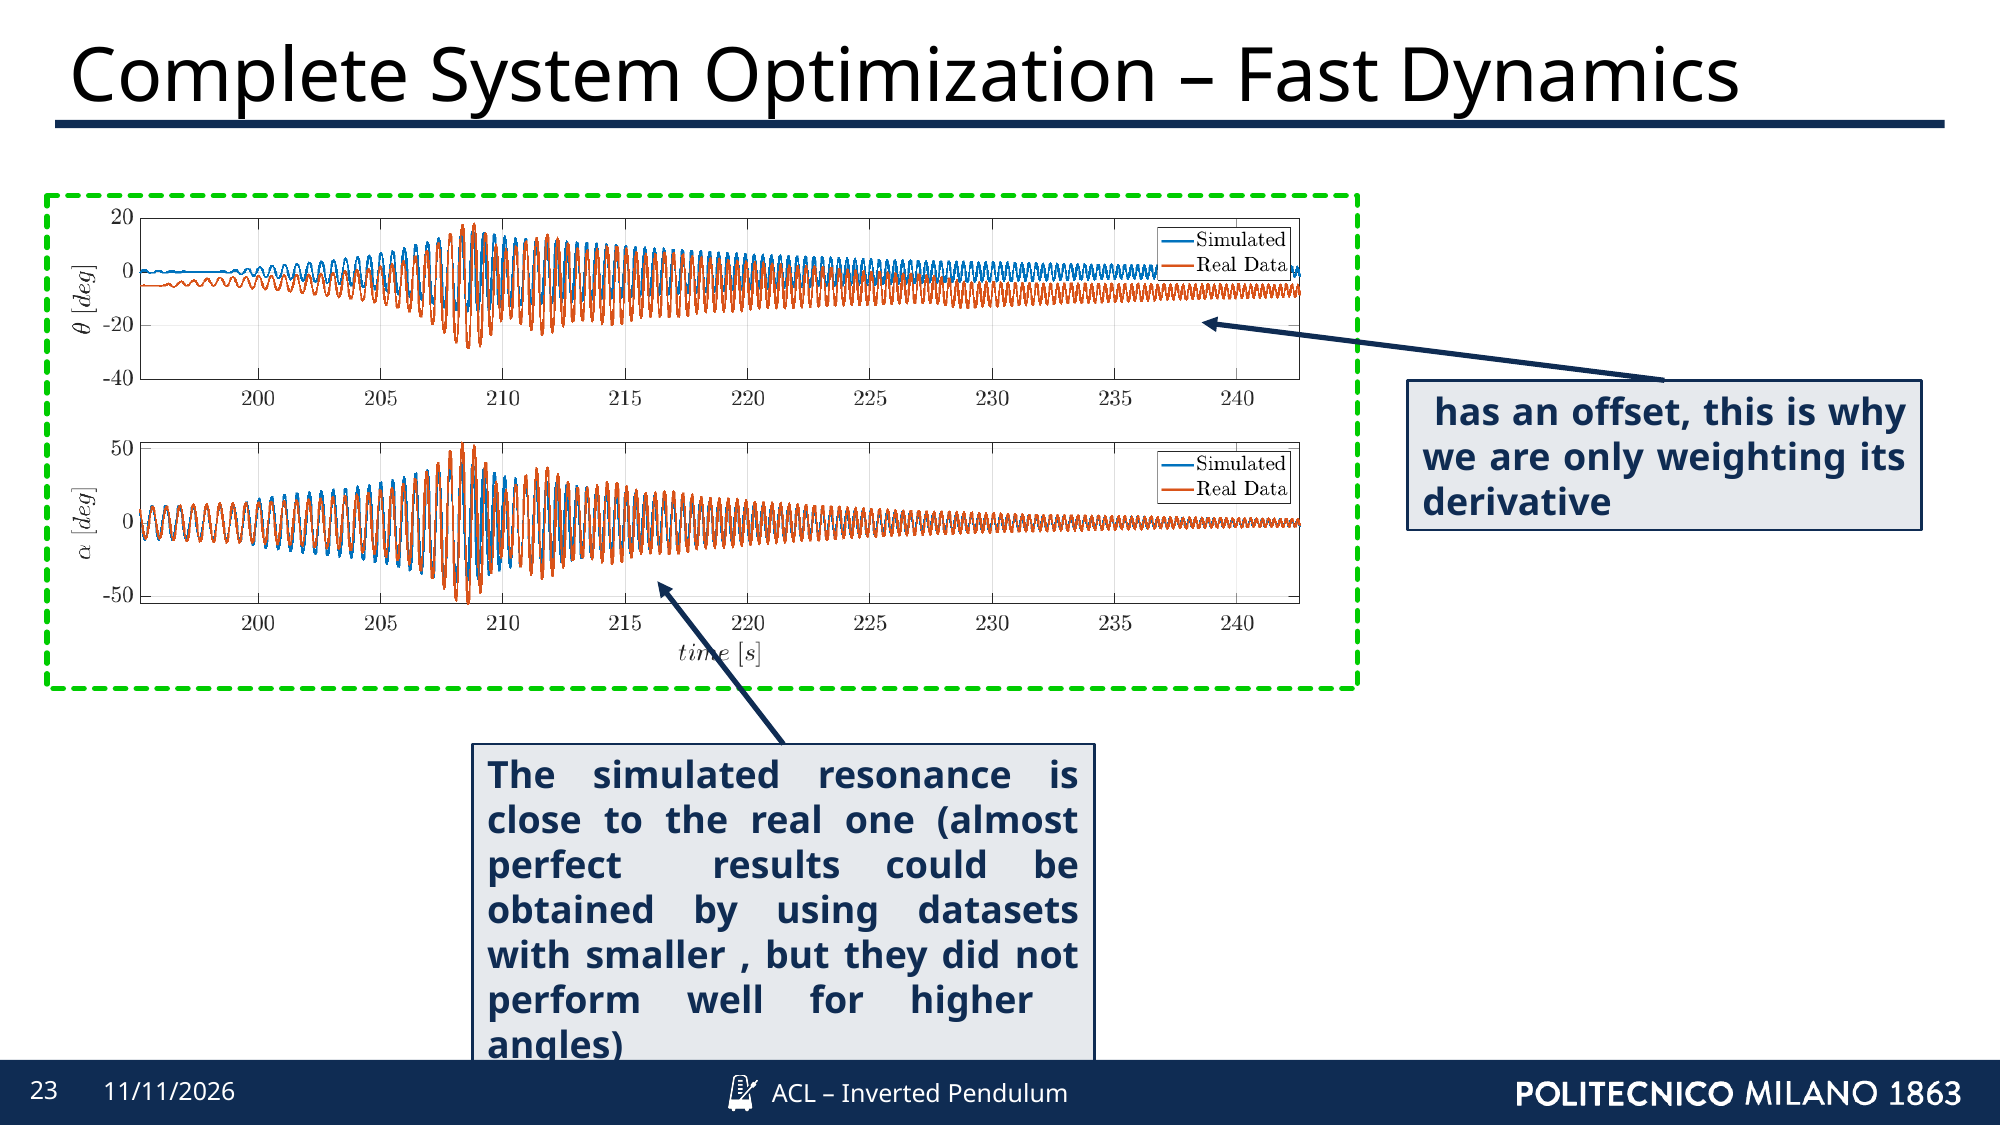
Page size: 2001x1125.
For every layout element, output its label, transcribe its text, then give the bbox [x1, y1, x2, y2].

slide_number 23 [12, 1067, 76, 1115]
text_box [55, 686, 657, 1032]
text_box [784, 659, 1945, 1032]
picture [1510, 1068, 1967, 1117]
picture [49, 198, 1355, 686]
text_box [1201, 322, 1665, 381]
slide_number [88, 1069, 262, 1117]
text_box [657, 581, 784, 745]
footer ACL – Inverted Pendulum [582, 1069, 1258, 1117]
title Complete System Optimization – Fast Dynamics [55, 33, 1945, 120]
